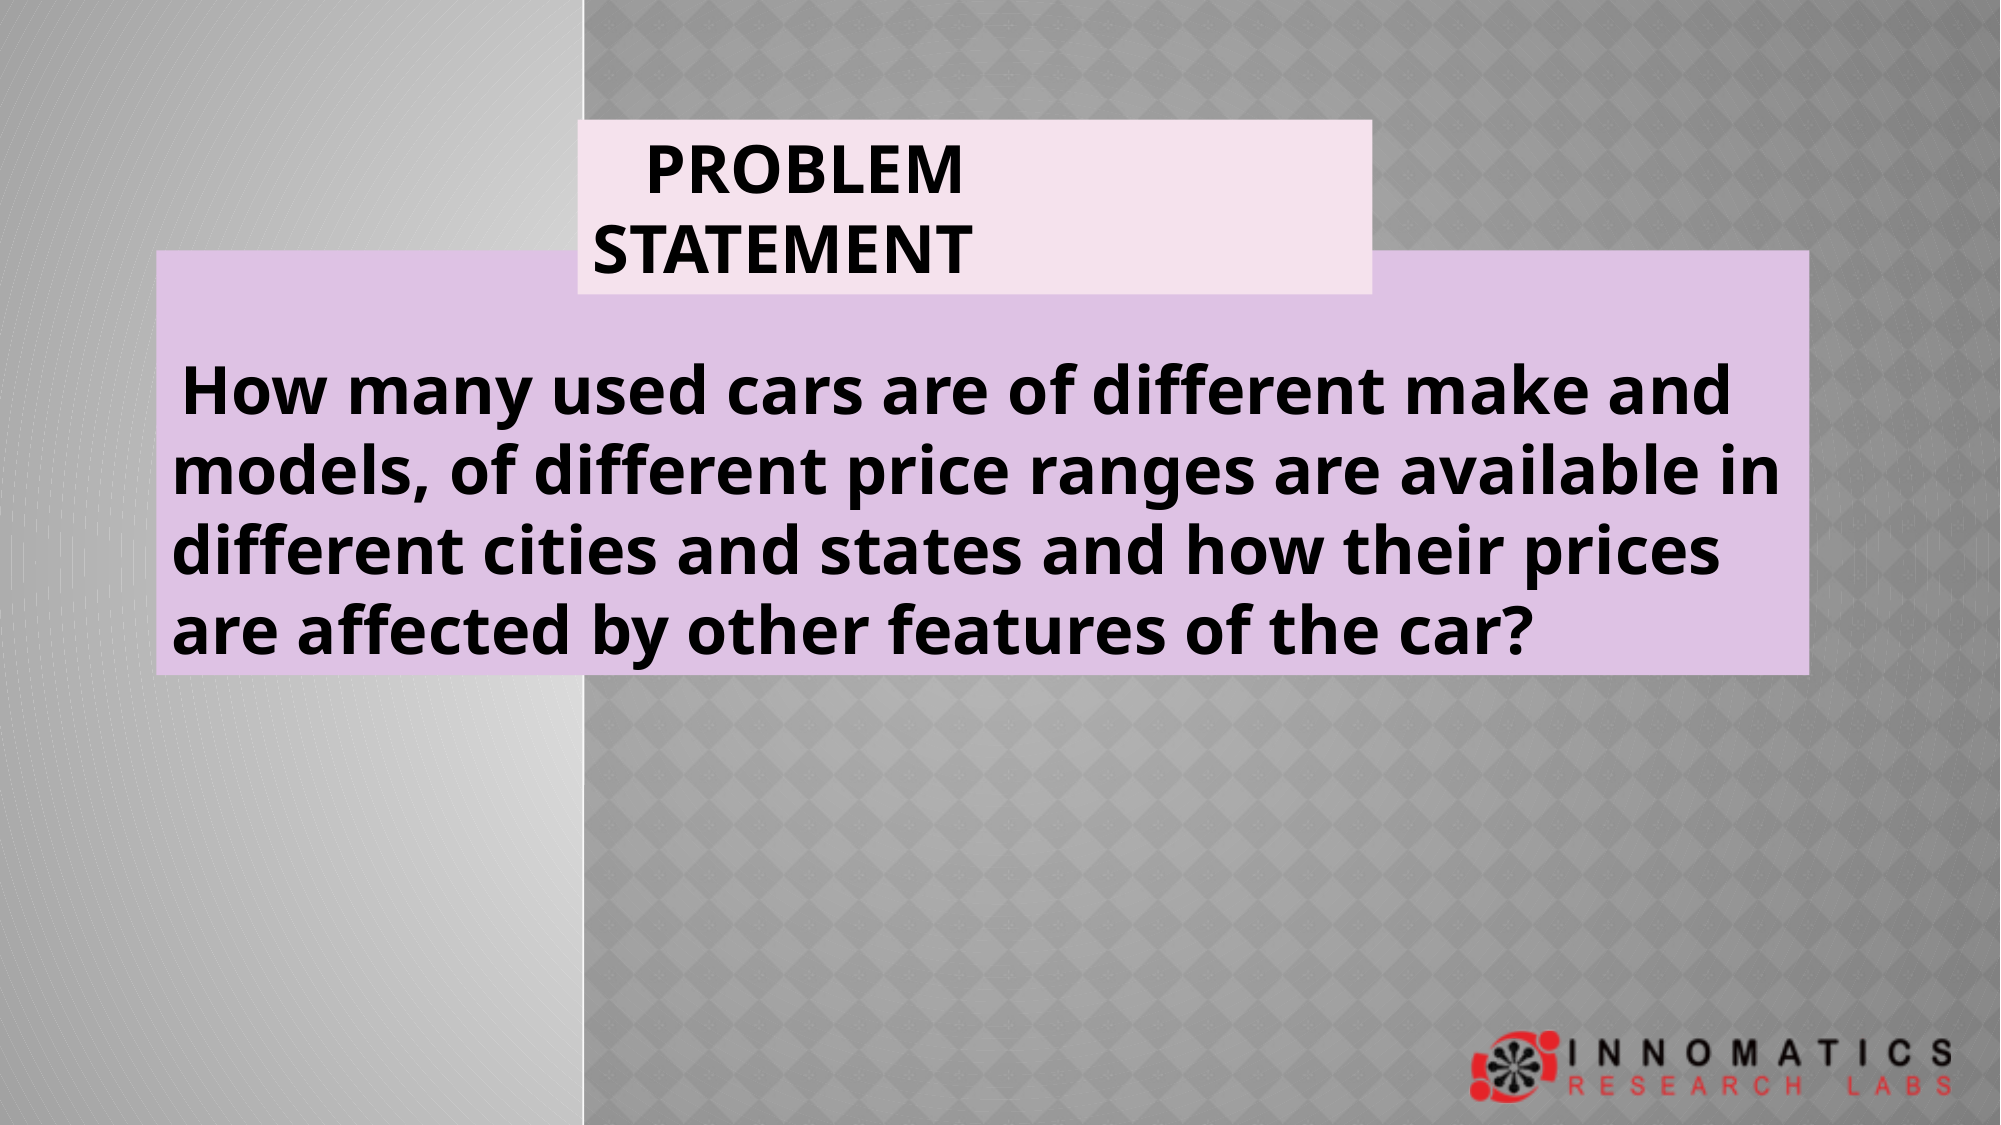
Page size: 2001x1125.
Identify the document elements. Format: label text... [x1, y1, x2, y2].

text_box PROBLEM STATEMENT [577, 119, 1373, 295]
picture [1445, 1014, 1975, 1125]
text_box How many used cars are of different make and models, of different price ranges are available in different cities and states and how their prices are affected by other features of the car? [156, 250, 1810, 676]
